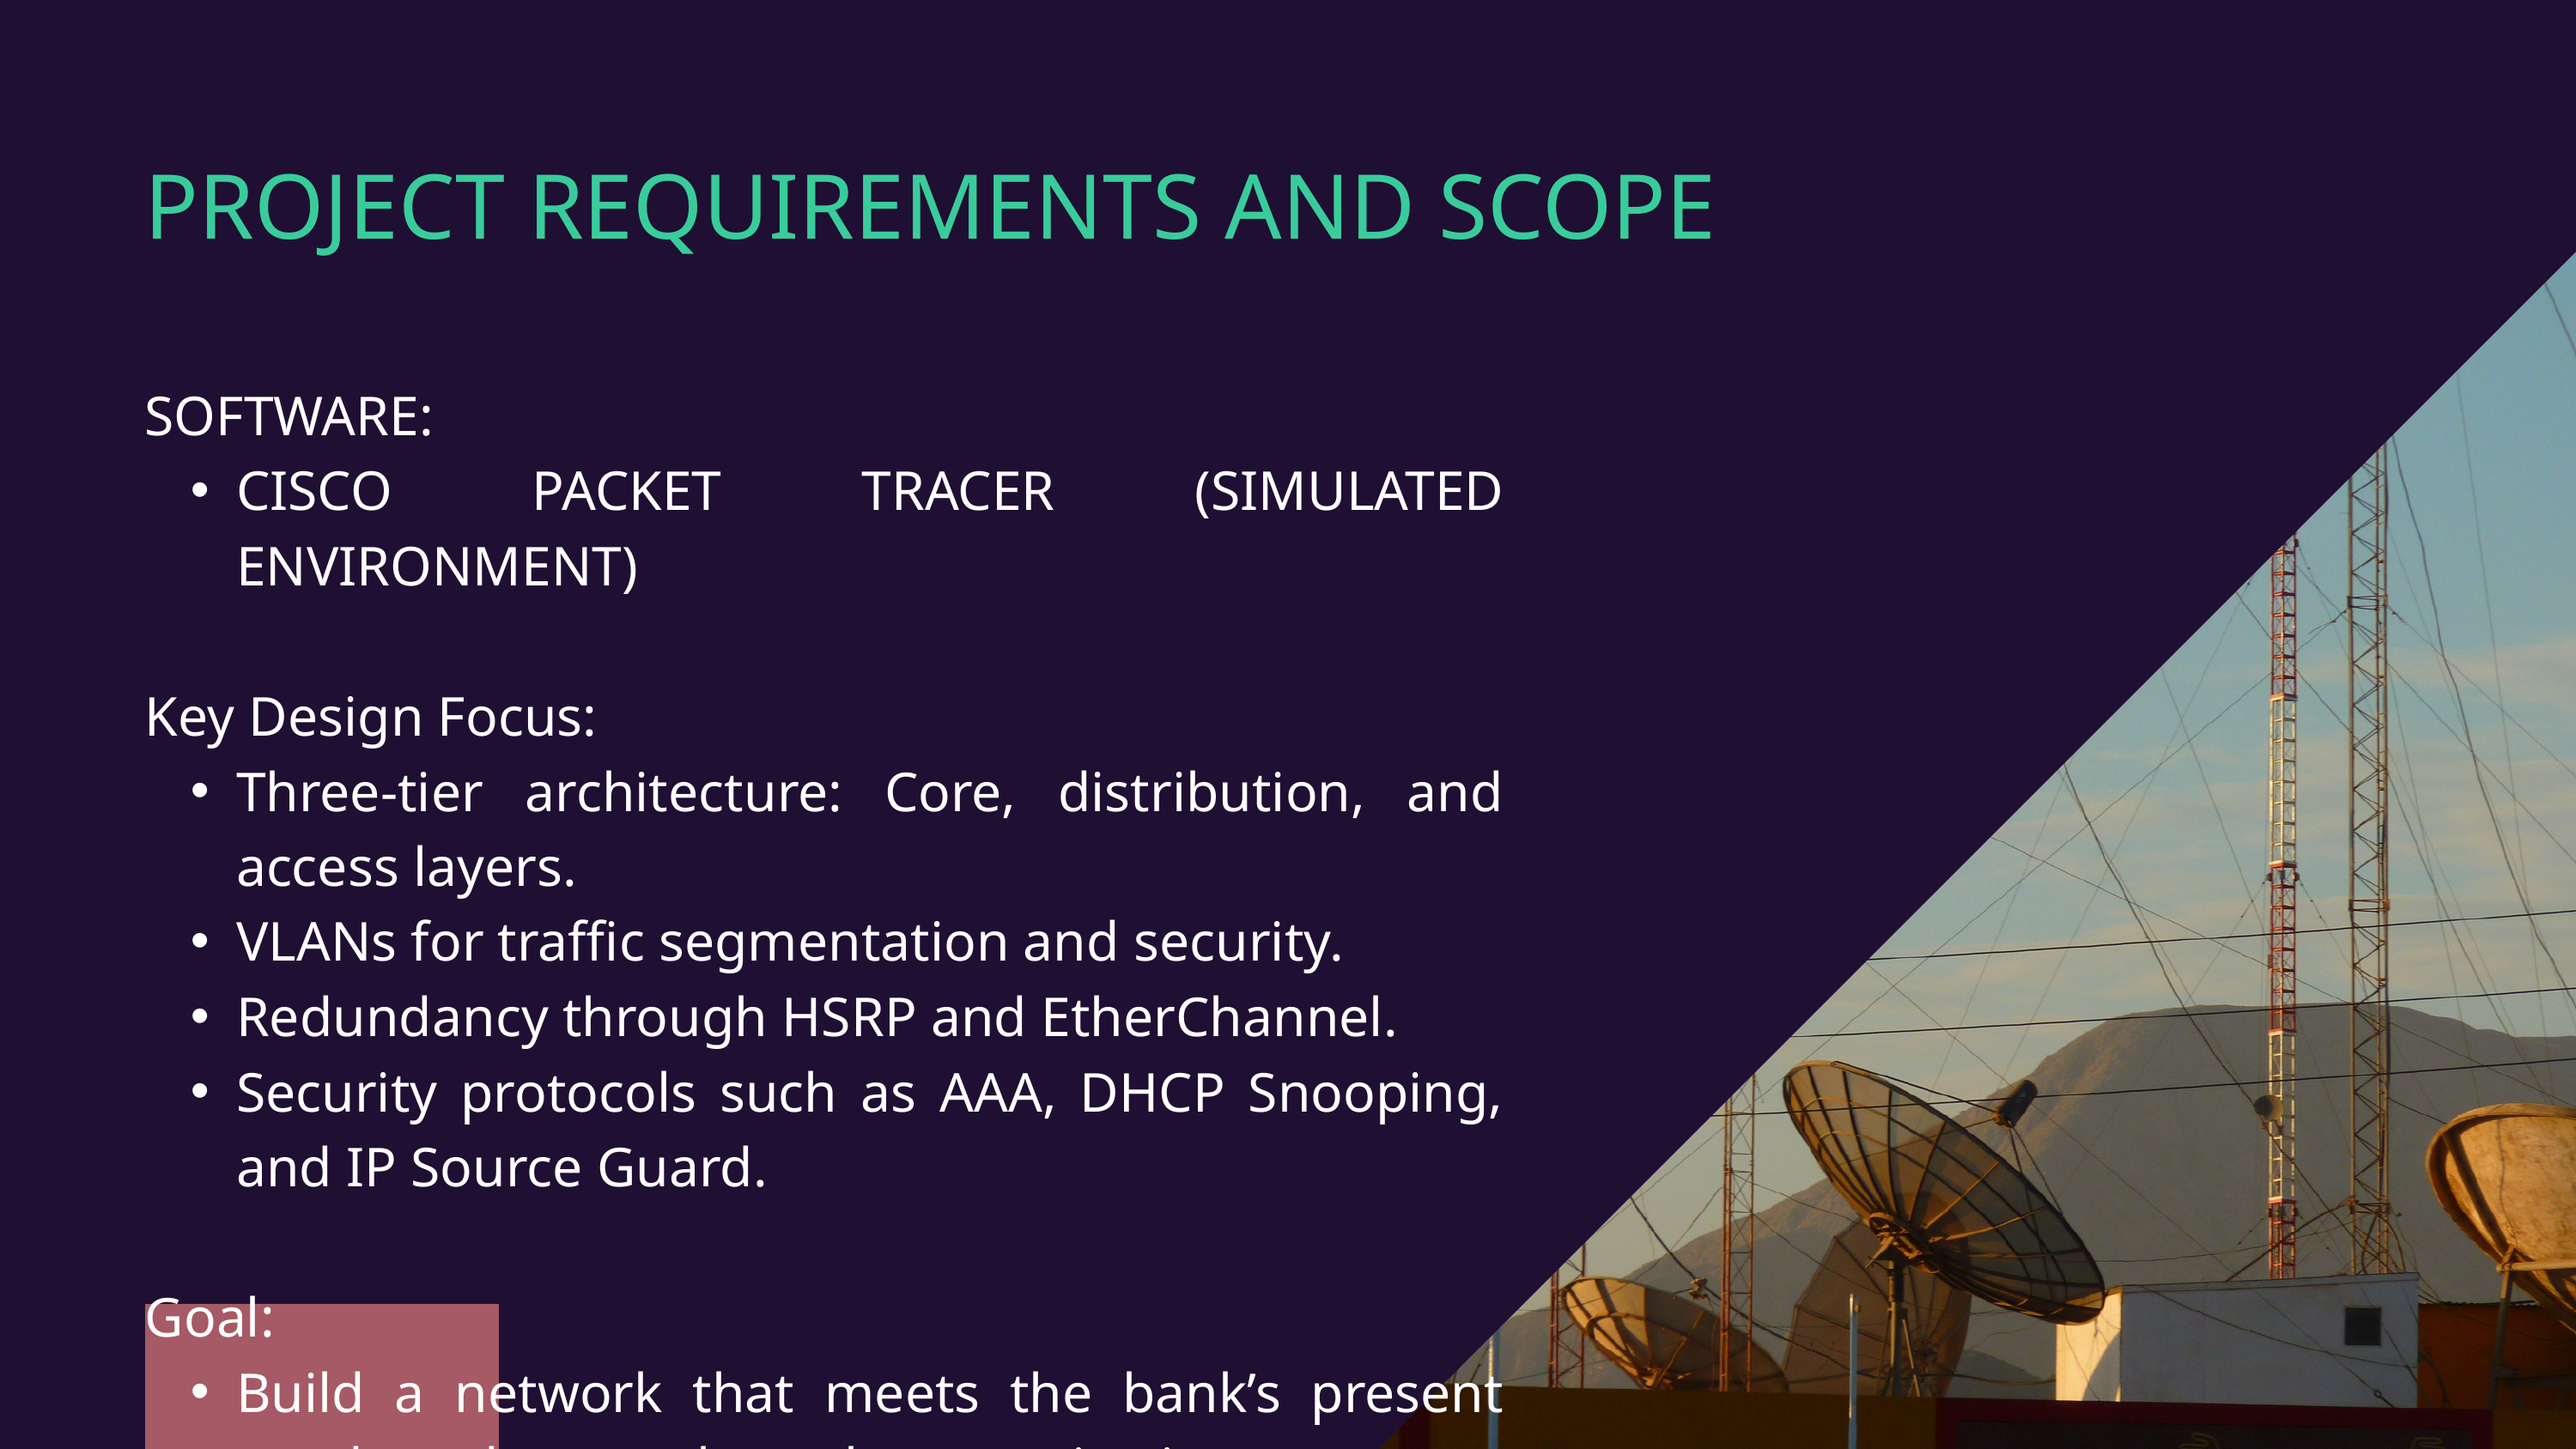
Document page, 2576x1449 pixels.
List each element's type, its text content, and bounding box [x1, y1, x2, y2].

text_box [1378, 251, 2576, 1449]
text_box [144, 1303, 500, 1449]
text_box SOFTWARE: CISCO PACKET TRACER (SIMULATED ENVIRONMENT) Key Design Focus: Three-tier architecture: Core, distribution, and access layers. VLANs for traffic segmentation and security. Redundancy through HSRP and EtherChannel. Security protocols such as AAA, DHCP Snooping, and IP Source Guard. Goal: Build a network that meets the bank’s present needs and can scale as the organization grows. [144, 371, 1374, 1449]
text_box PROJECT REQUIREMENTS AND SCOPE [144, 131, 2136, 257]
